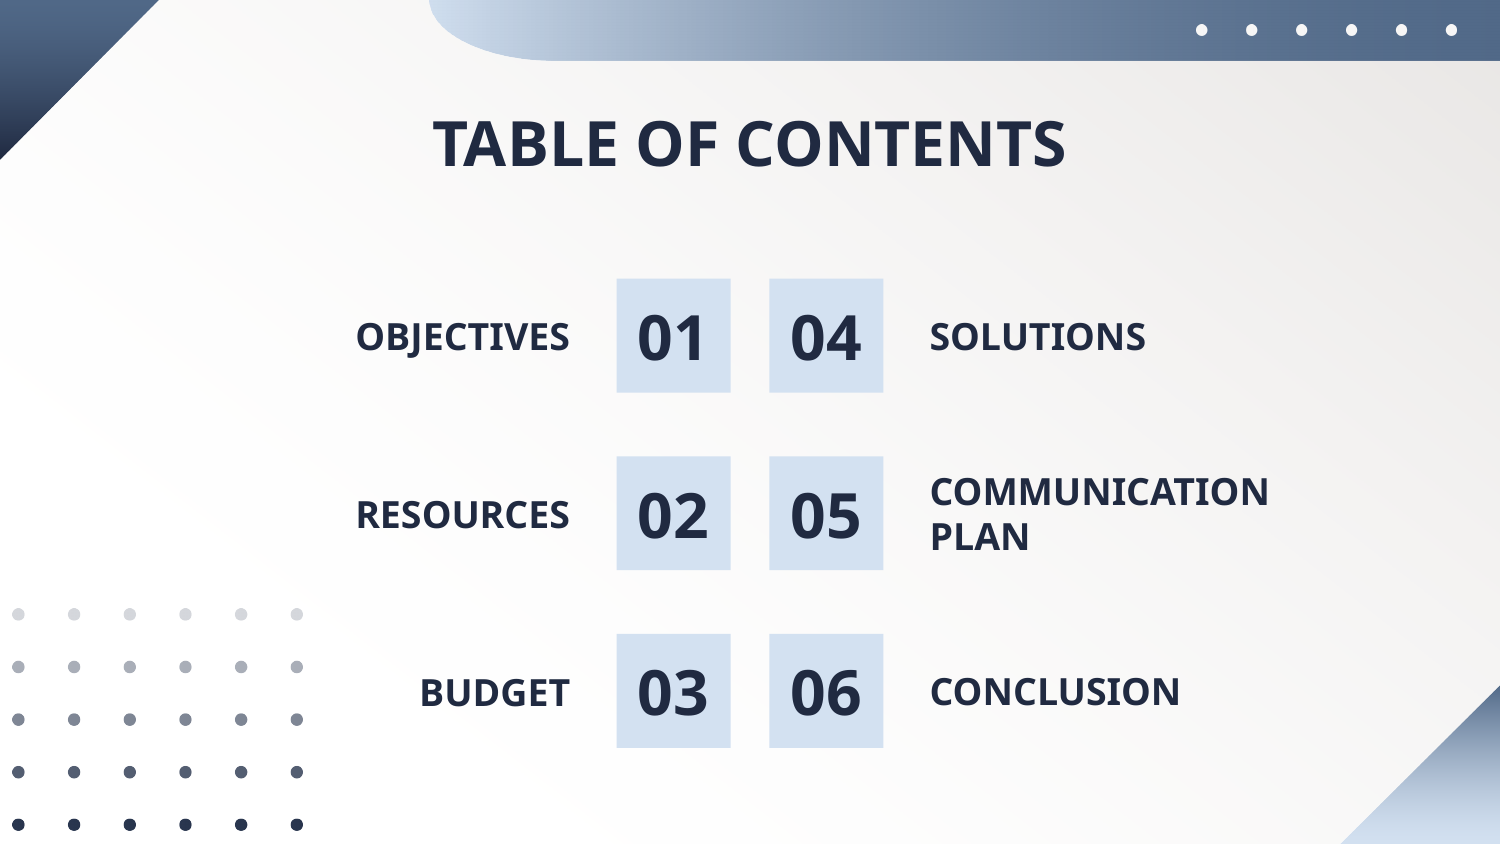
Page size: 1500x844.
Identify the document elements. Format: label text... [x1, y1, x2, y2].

title 03 [616, 633, 731, 748]
title 04 [769, 278, 884, 393]
subtitle BUDGET [307, 633, 586, 748]
title 01 [616, 278, 731, 393]
subtitle SOLUTIONS [914, 278, 1290, 393]
picture [0, 0, 1500, 844]
subtitle RESOURCES [210, 456, 586, 571]
title TABLE OF CONTENTS [118, 88, 1382, 183]
title 02 [616, 456, 731, 571]
subtitle OBJECTIVES [210, 278, 586, 393]
subtitle COMMUNICATION PLAN [914, 456, 1290, 571]
subtitle CONCLUSION [914, 633, 1290, 748]
title 06 [769, 633, 884, 748]
title 05 [769, 456, 884, 571]
